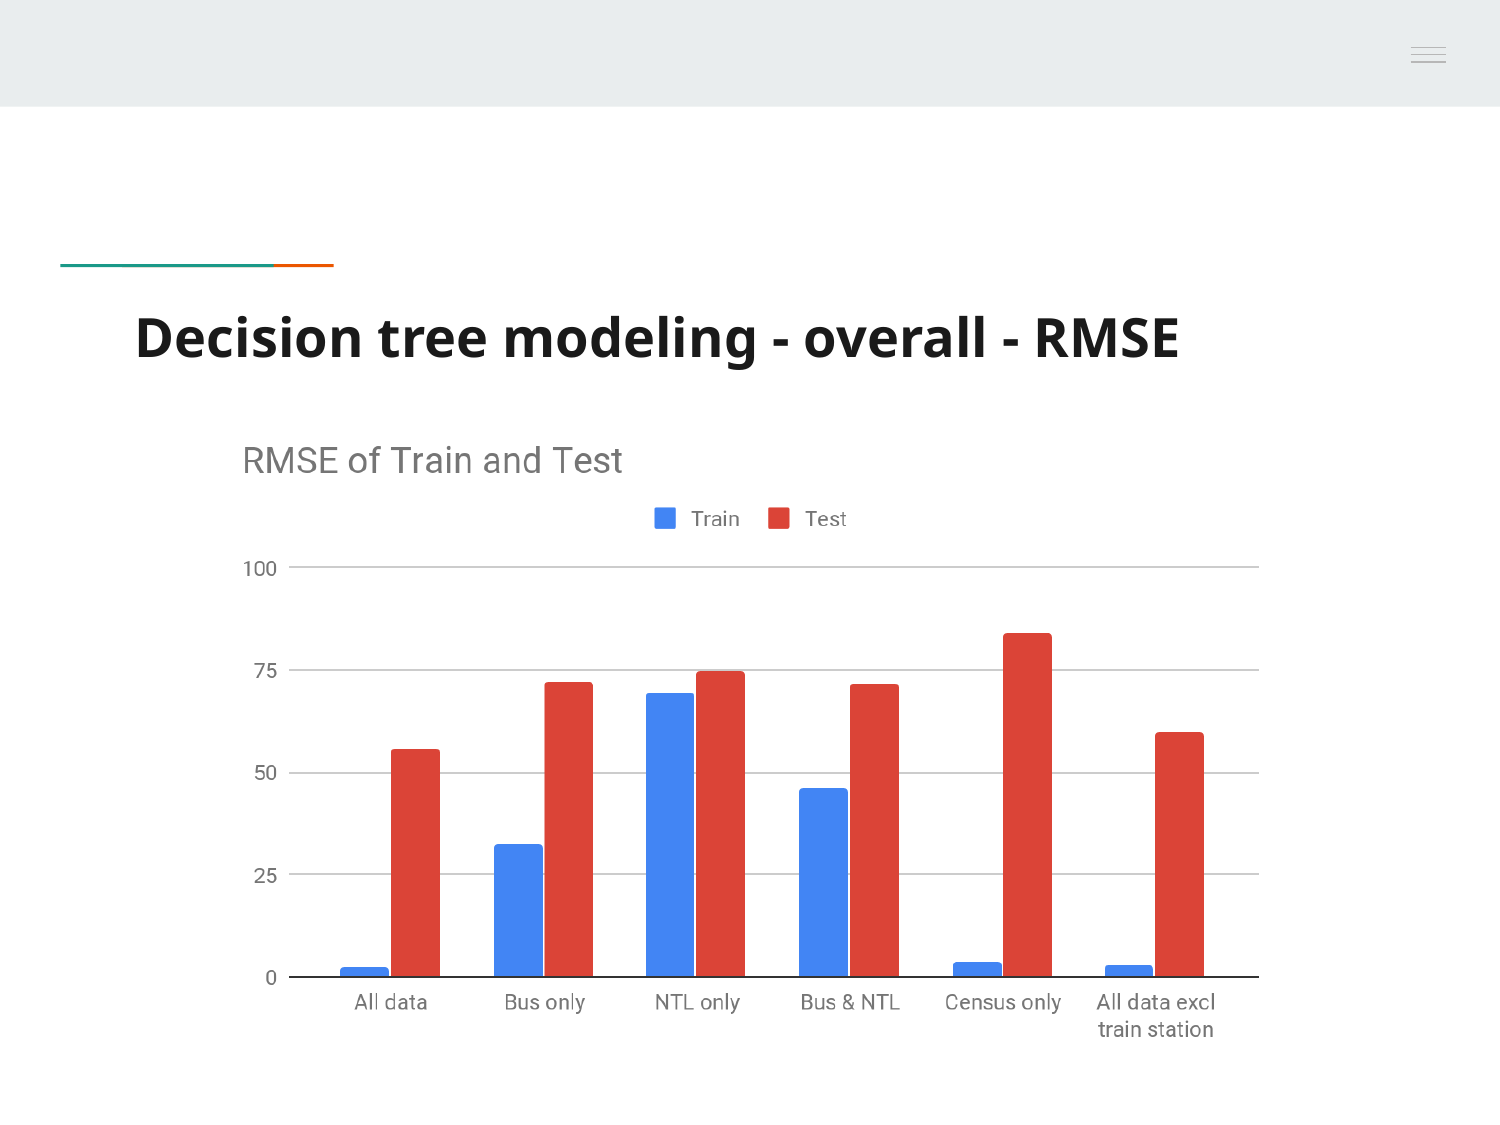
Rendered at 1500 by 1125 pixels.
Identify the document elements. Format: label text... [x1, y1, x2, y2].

title Decision tree modeling - overall - RMSE [119, 288, 1381, 406]
picture [208, 405, 1292, 1076]
